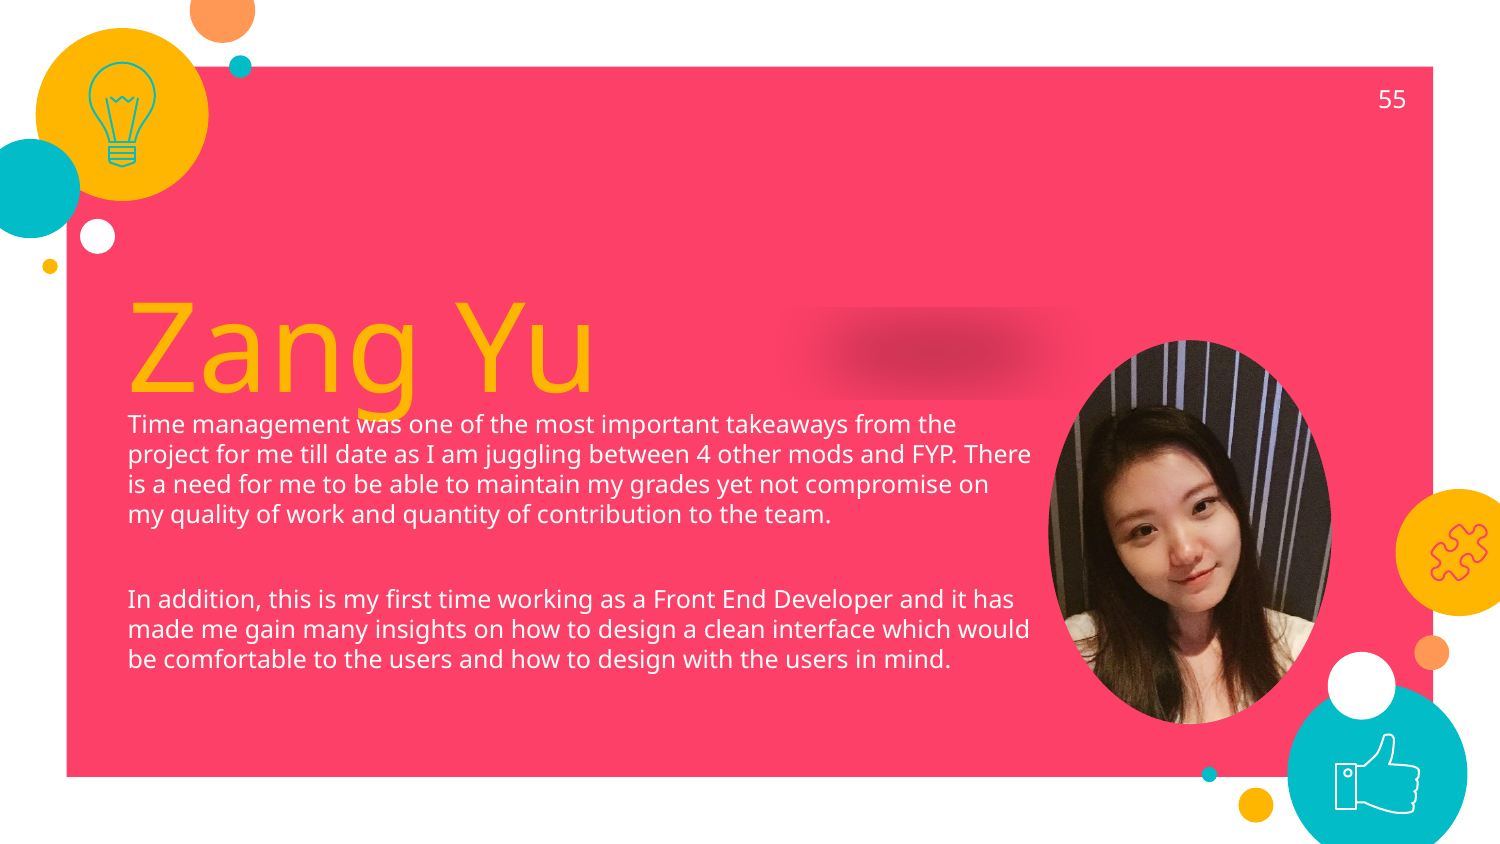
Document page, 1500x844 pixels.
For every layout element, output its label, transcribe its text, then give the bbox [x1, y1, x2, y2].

picture [1048, 339, 1332, 725]
title Zang Yu [112, 247, 1195, 394]
subtitle Time management was one of the most important takeaways from the project for me till date as I am juggling between 4 other mods and FYP. There is a need for me to be able to maintain my grades yet not compromise on my quality of work and quantity of contribution to the team. In addition, this is my first time working as a Front End Developer and it has made me gain many insights on how to design a clean interface which would be comfortable to the users and how to design with the users in mind. [112, 394, 1043, 685]
slide_number 55 [1331, 68, 1422, 134]
